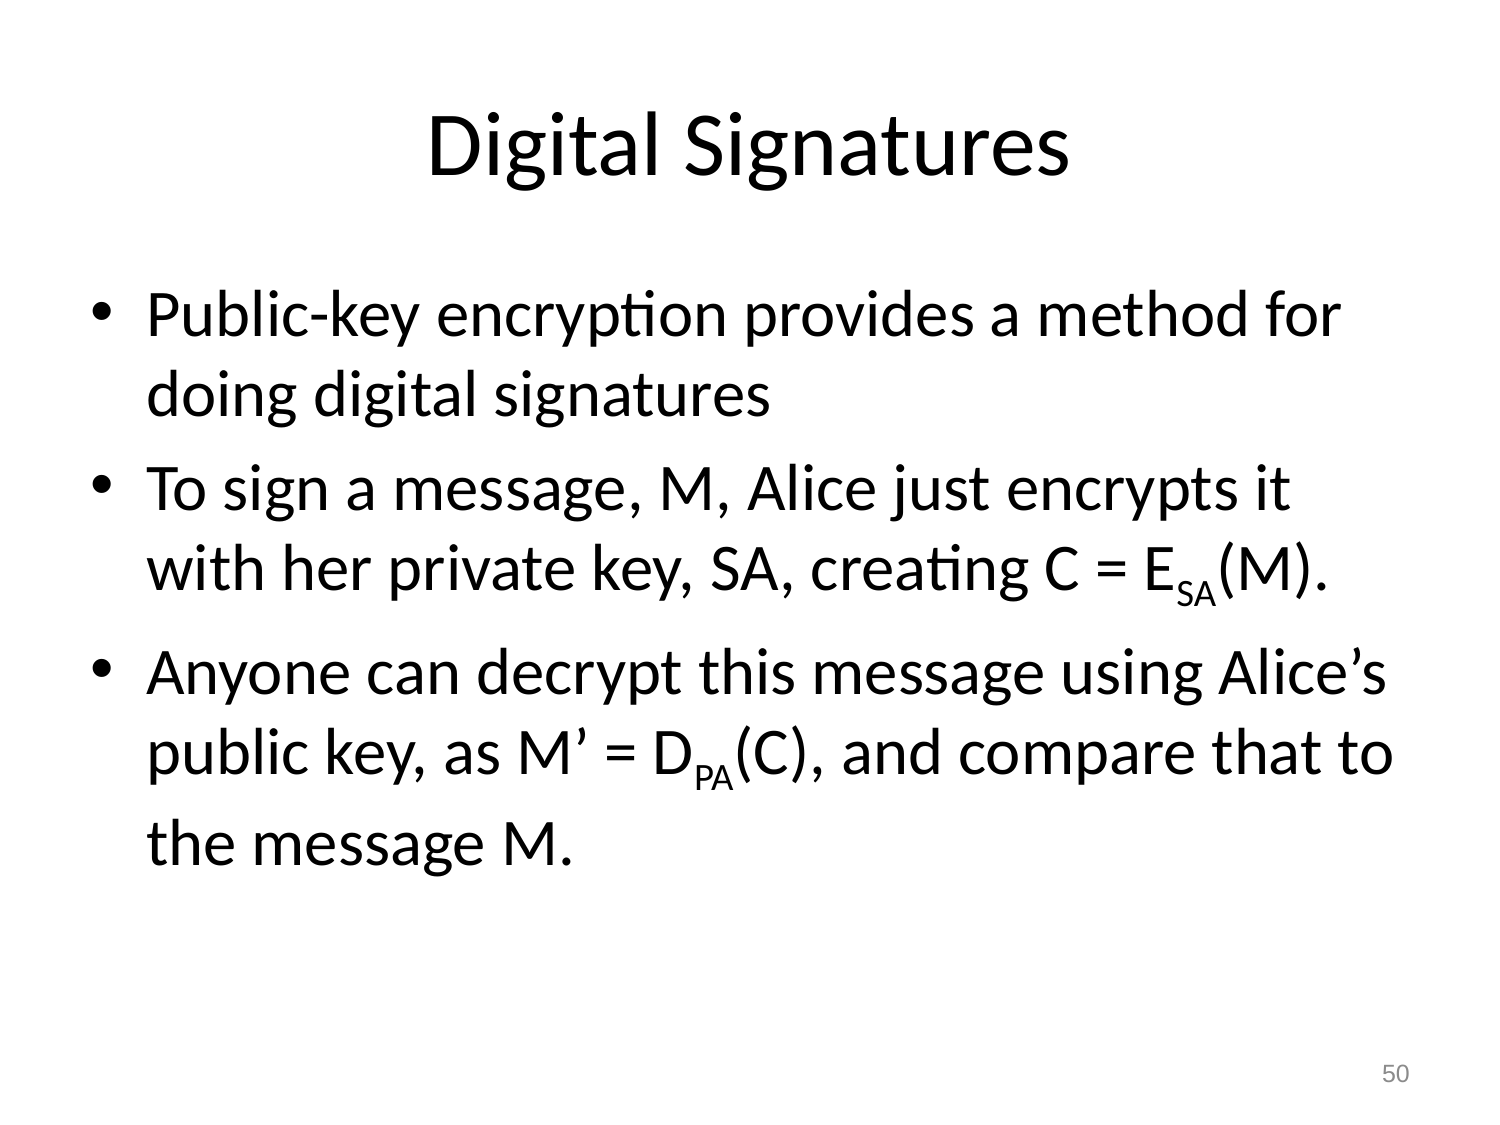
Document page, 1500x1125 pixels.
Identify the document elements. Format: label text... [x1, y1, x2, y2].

title Digital Signatures [75, 45, 1425, 233]
slide_number 50 [1074, 1042, 1425, 1103]
list Public-key encryption provides a method for doing digital signatures To sign a message, M, Alice just encrypts it with her private key, SA, creating C = ESA(M). Anyone can decrypt this message using Alice’s public key, as M’ = DPA(C), and compare that to the message M. [75, 262, 1425, 1005]
